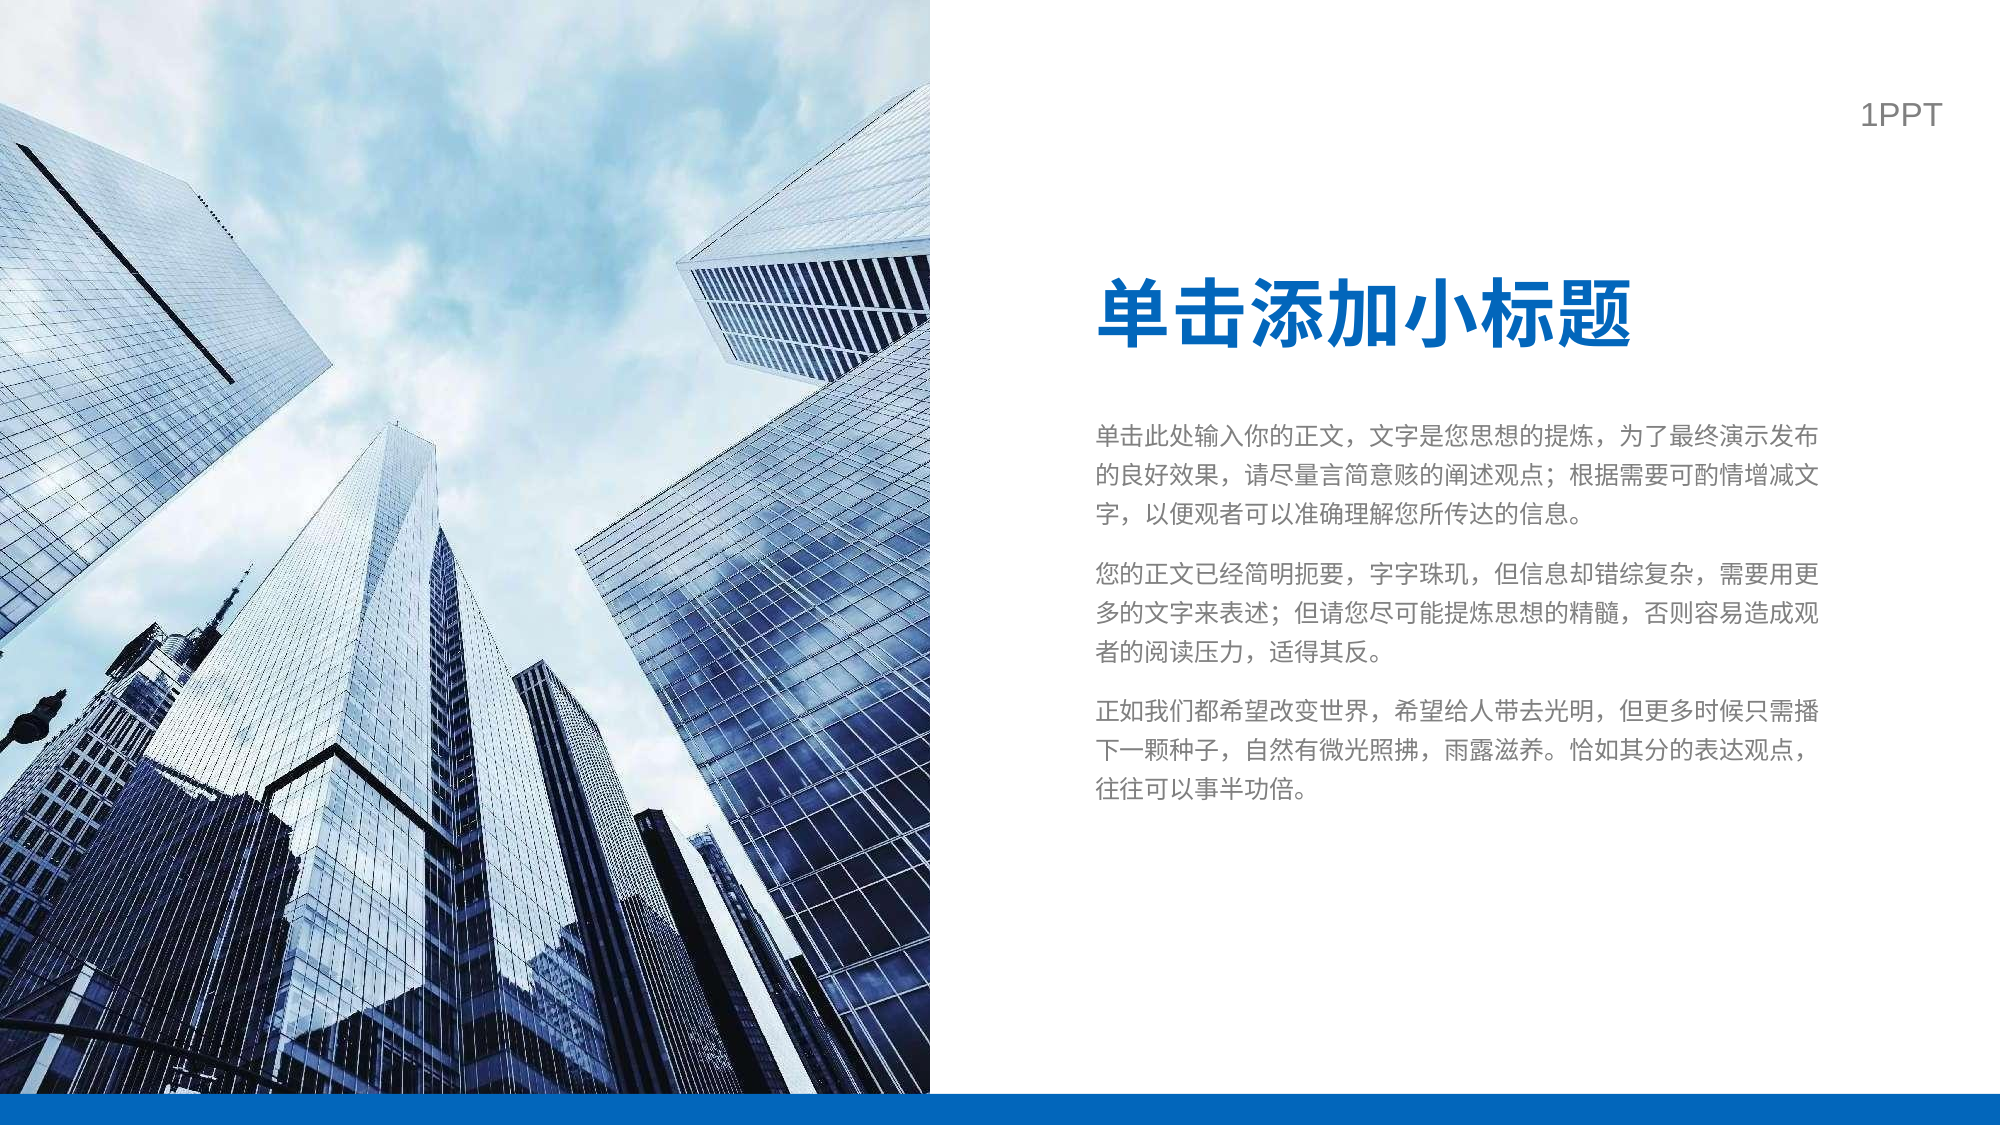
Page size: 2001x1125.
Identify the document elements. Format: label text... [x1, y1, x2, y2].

text_box 单击此处输入你的正文，文字是您思想的提炼，为了最终演示发布的良好效果，请尽量言简意赅的阐述观点；根据需要可酌情增减文字，以便观者可以准确理解您所传达的信息。 您的正文已经简明扼要，字字珠玑，但信息却错综复杂，需要用更多的文字来表述；但请您尽可能提炼思想的精髓，否则容易造成观者的阅读压力，适得其反。 正如我们都希望改变世界，希望给人带去光明，但更多时候只需播下一颗种子，自然有微光照拂，雨露滋养。恰如其分的表达观点，往往可以事半功倍。 [1080, 403, 1856, 812]
picture [0, 0, 930, 1125]
text_box 单击添加小标题 [1080, 259, 1856, 357]
text_box 1PPT [1737, 85, 1959, 141]
text_box [930, 1093, 2000, 1125]
